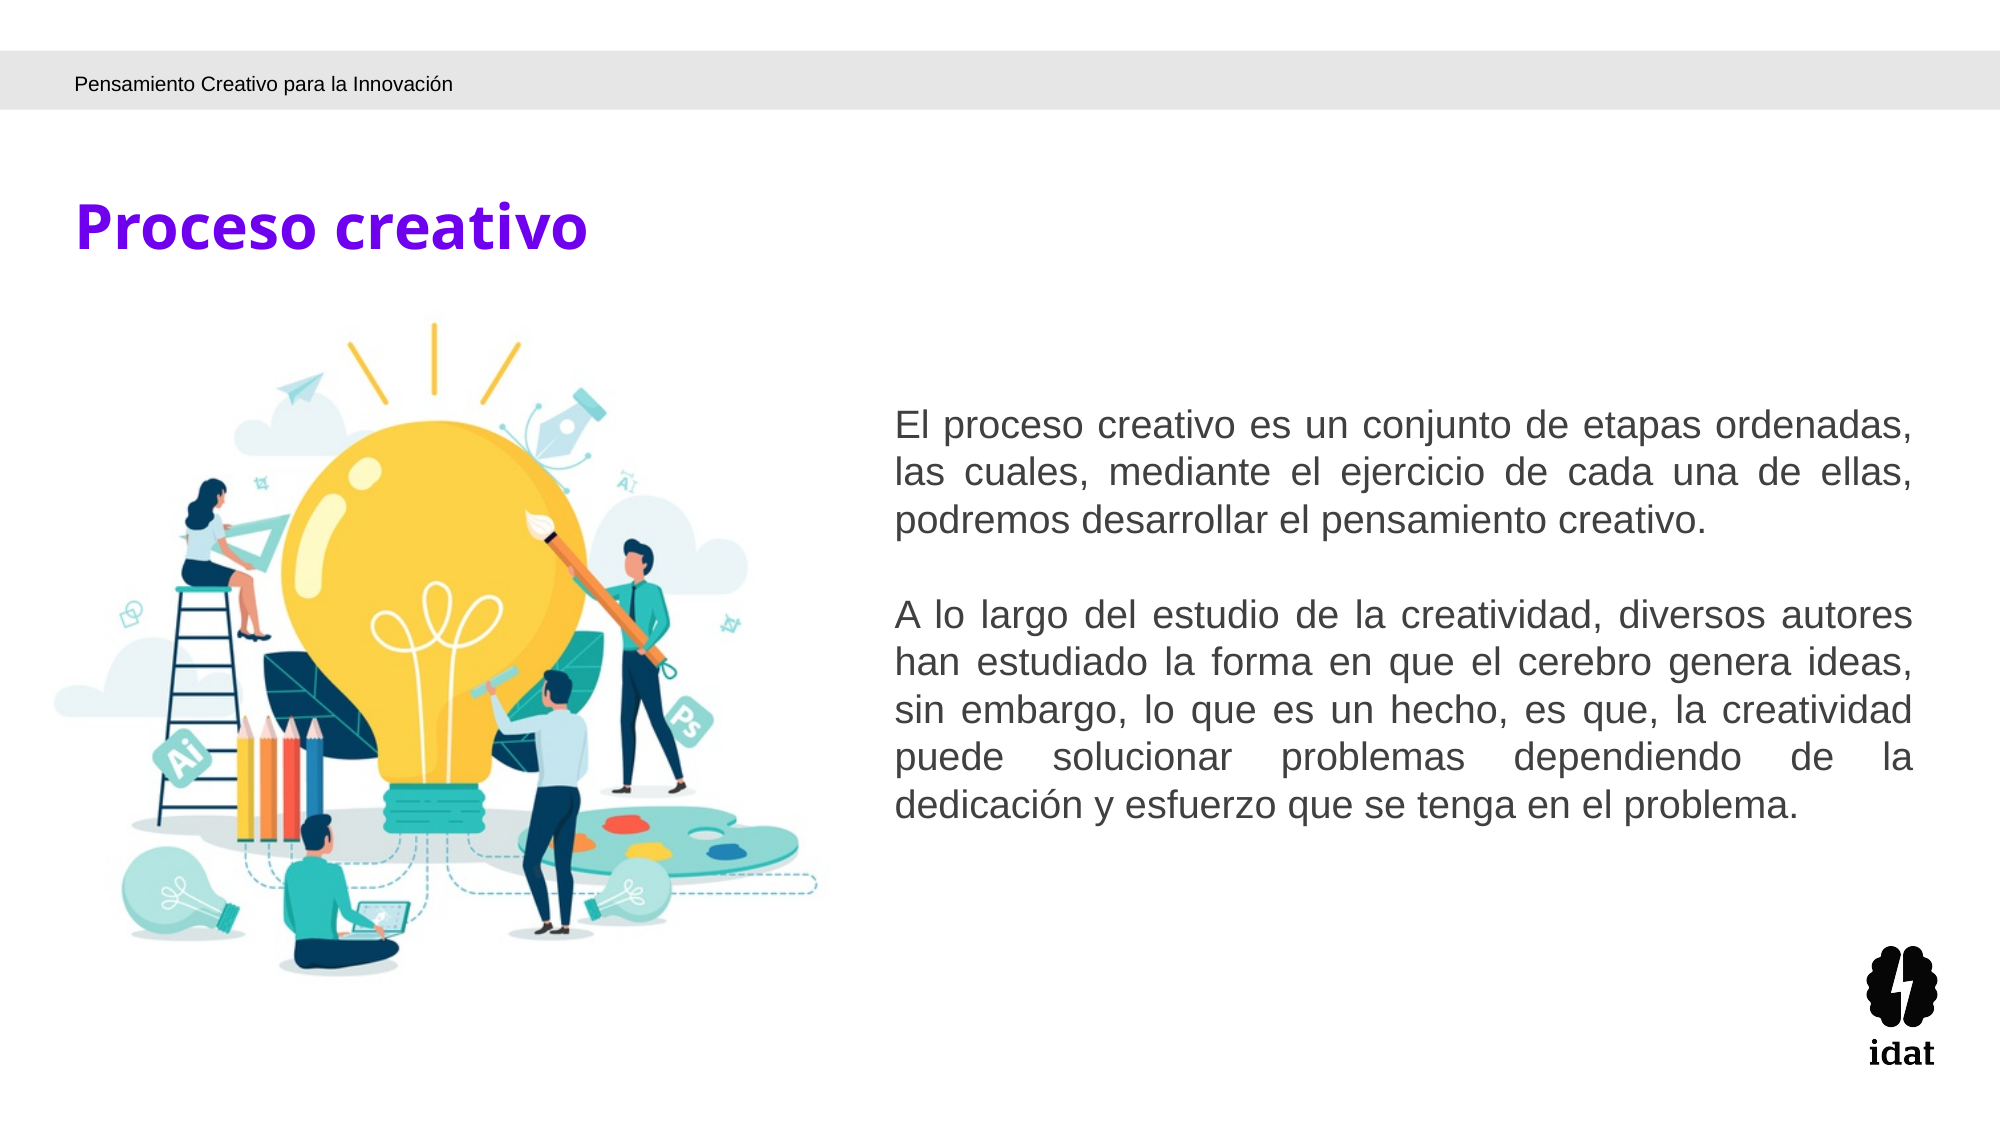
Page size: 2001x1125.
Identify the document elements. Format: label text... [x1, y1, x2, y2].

picture [1866, 946, 1938, 1065]
list Pensamiento Creativo para la Innovación [74, 58, 690, 106]
list Proceso creativo [74, 194, 1547, 274]
text_box El proceso creativo es un conjunto de etapas ordenadas, las cuales, mediante el ejercicio de cada una de ellas, podremos desarrollar el pensamiento creativo. A lo largo del estudio de la creatividad, diversos autores han estudiado la forma en que el cerebro genera ideas, sin embargo, lo que es un hecho, es que, la creatividad puede solucionar problemas dependiendo de la dedicación y esfuerzo que se tenga en el problema. [879, 391, 1930, 834]
picture [21, 310, 852, 992]
